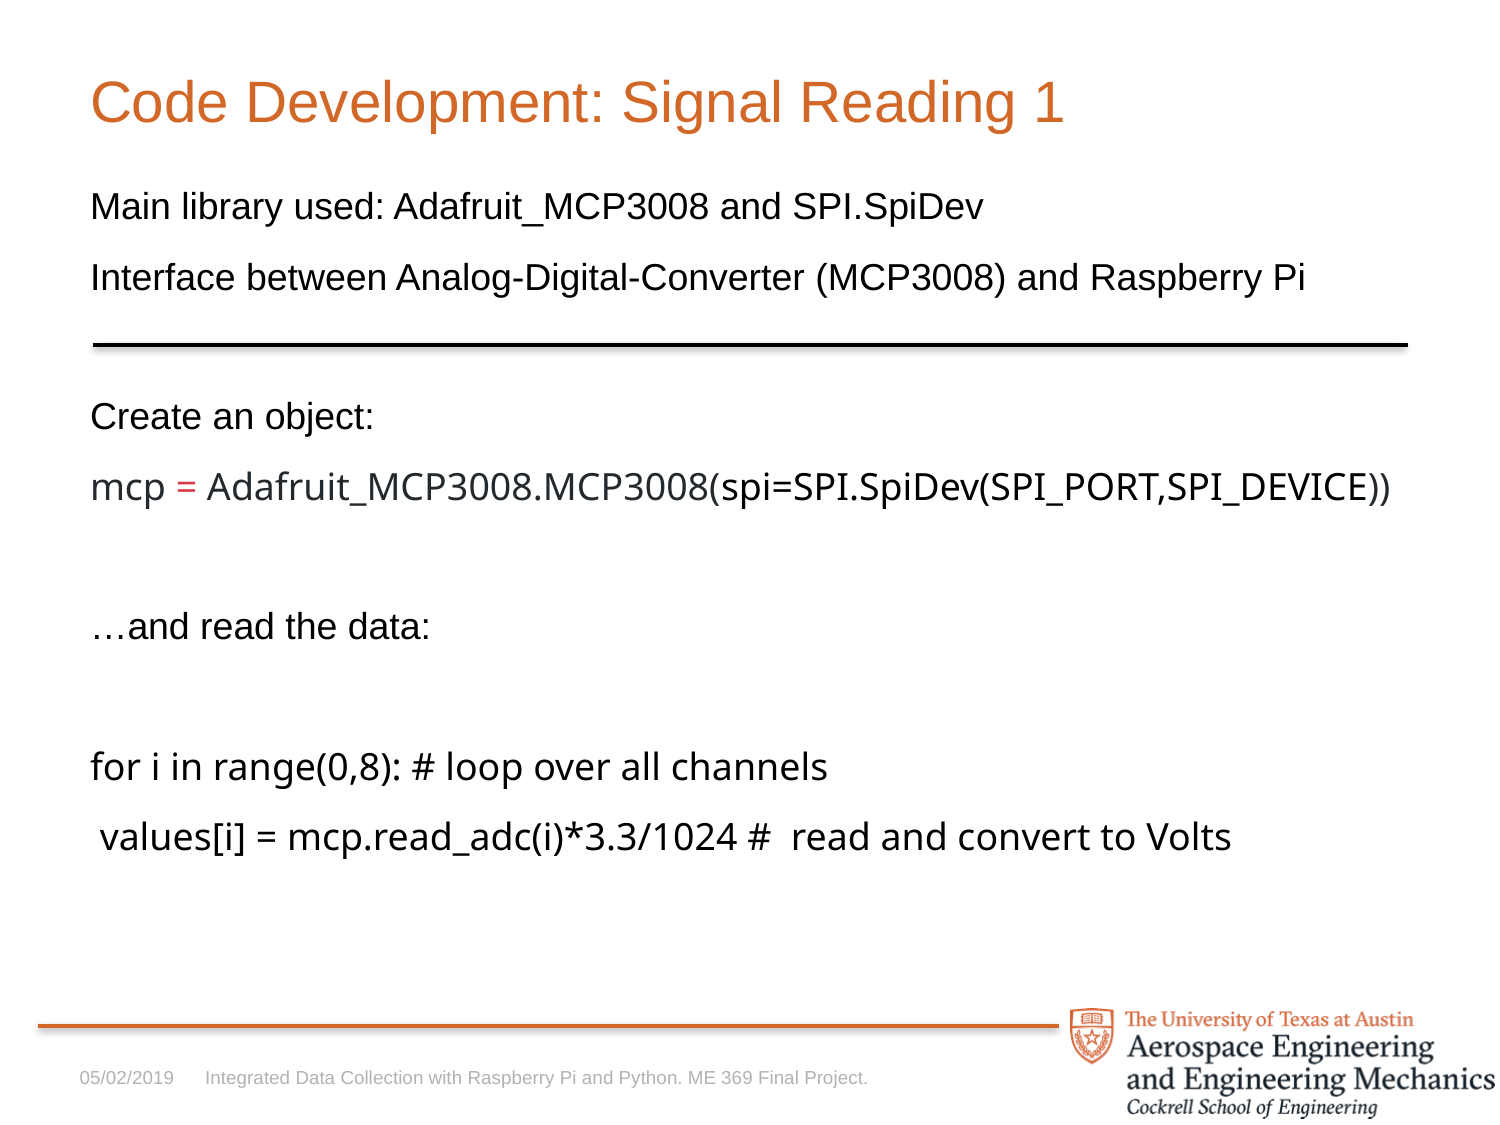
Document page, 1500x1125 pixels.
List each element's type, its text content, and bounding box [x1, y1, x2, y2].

footer Integrated Data Collection with Raspberry Pi and Python. ME 369 Final Project. [190, 1038, 972, 1116]
picture [1070, 1008, 1495, 1119]
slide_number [64, 1038, 190, 1116]
list Main library used: Adafruit_MCP3008 and SPI.SpiDev Interface between Analog-Digital-Converter (MCP3008) and Raspberry Pi Create an object: mcp = Adafruit_MCP3008.MCP3008(spi=SPI.SpiDev(SPI_PORT,SPI_DEVICE)) …and read the data: for i in range(0,8): # loop over all channels values[i] = mcp.read_adc(i)*3.3/1024 # read and convert to Volts [75, 174, 1486, 1008]
title Code Development: Signal Reading 1 [75, 45, 1425, 153]
